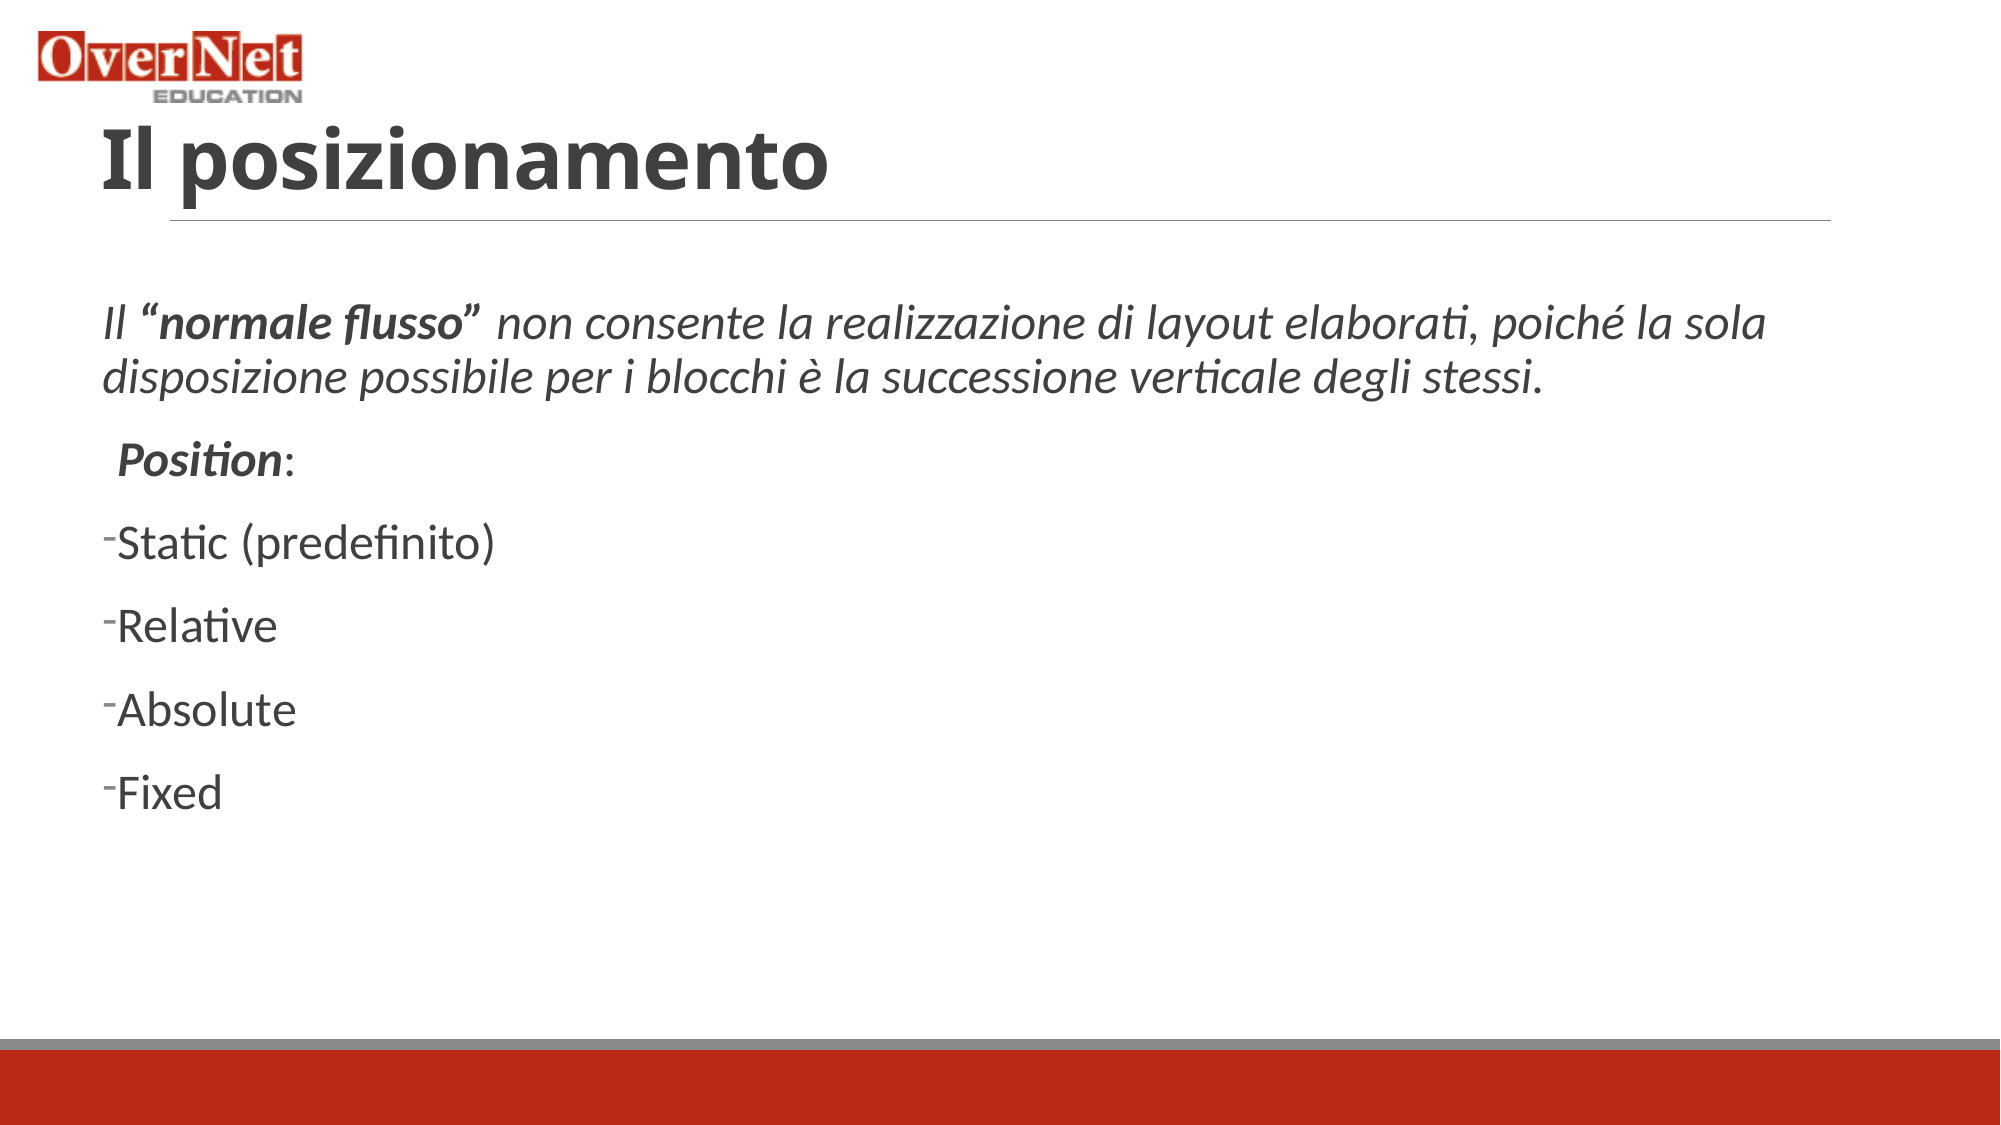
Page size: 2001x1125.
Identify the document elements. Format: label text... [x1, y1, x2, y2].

list Il “normale flusso” non consente la realizzazione di layout elaborati, poiché la sola disposizione possibile per i blocchi è la successione verticale degli stessi. Position: Static (predefinito) Relative Absolute Fixed [102, 288, 1882, 870]
picture [35, 31, 304, 103]
title Il posizionamento [86, 77, 1887, 215]
